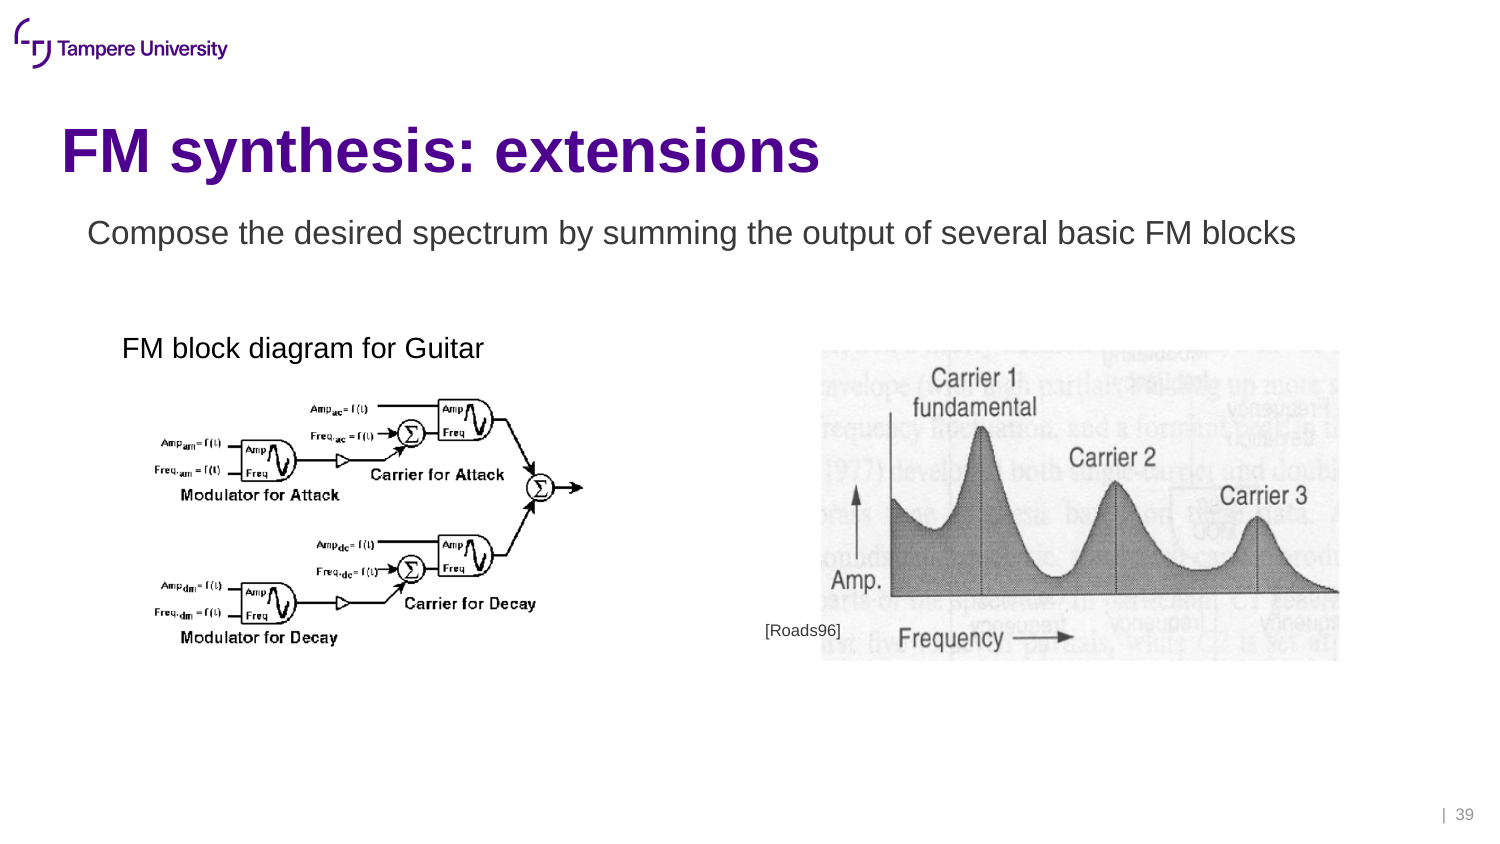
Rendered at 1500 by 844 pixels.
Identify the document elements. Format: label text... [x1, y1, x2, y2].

picture [3, 4, 241, 80]
text_box [Roads96] [749, 606, 816, 661]
picture [821, 350, 1345, 661]
slide_number | 39 [1439, 798, 1486, 830]
list Compose the desired spectrum by summing the output of several basic FM blocks [52, 210, 1422, 746]
title FM synthesis: extensions [50, 112, 1345, 192]
text_box FM block diagram for Guitar [107, 321, 500, 372]
picture [143, 391, 588, 657]
